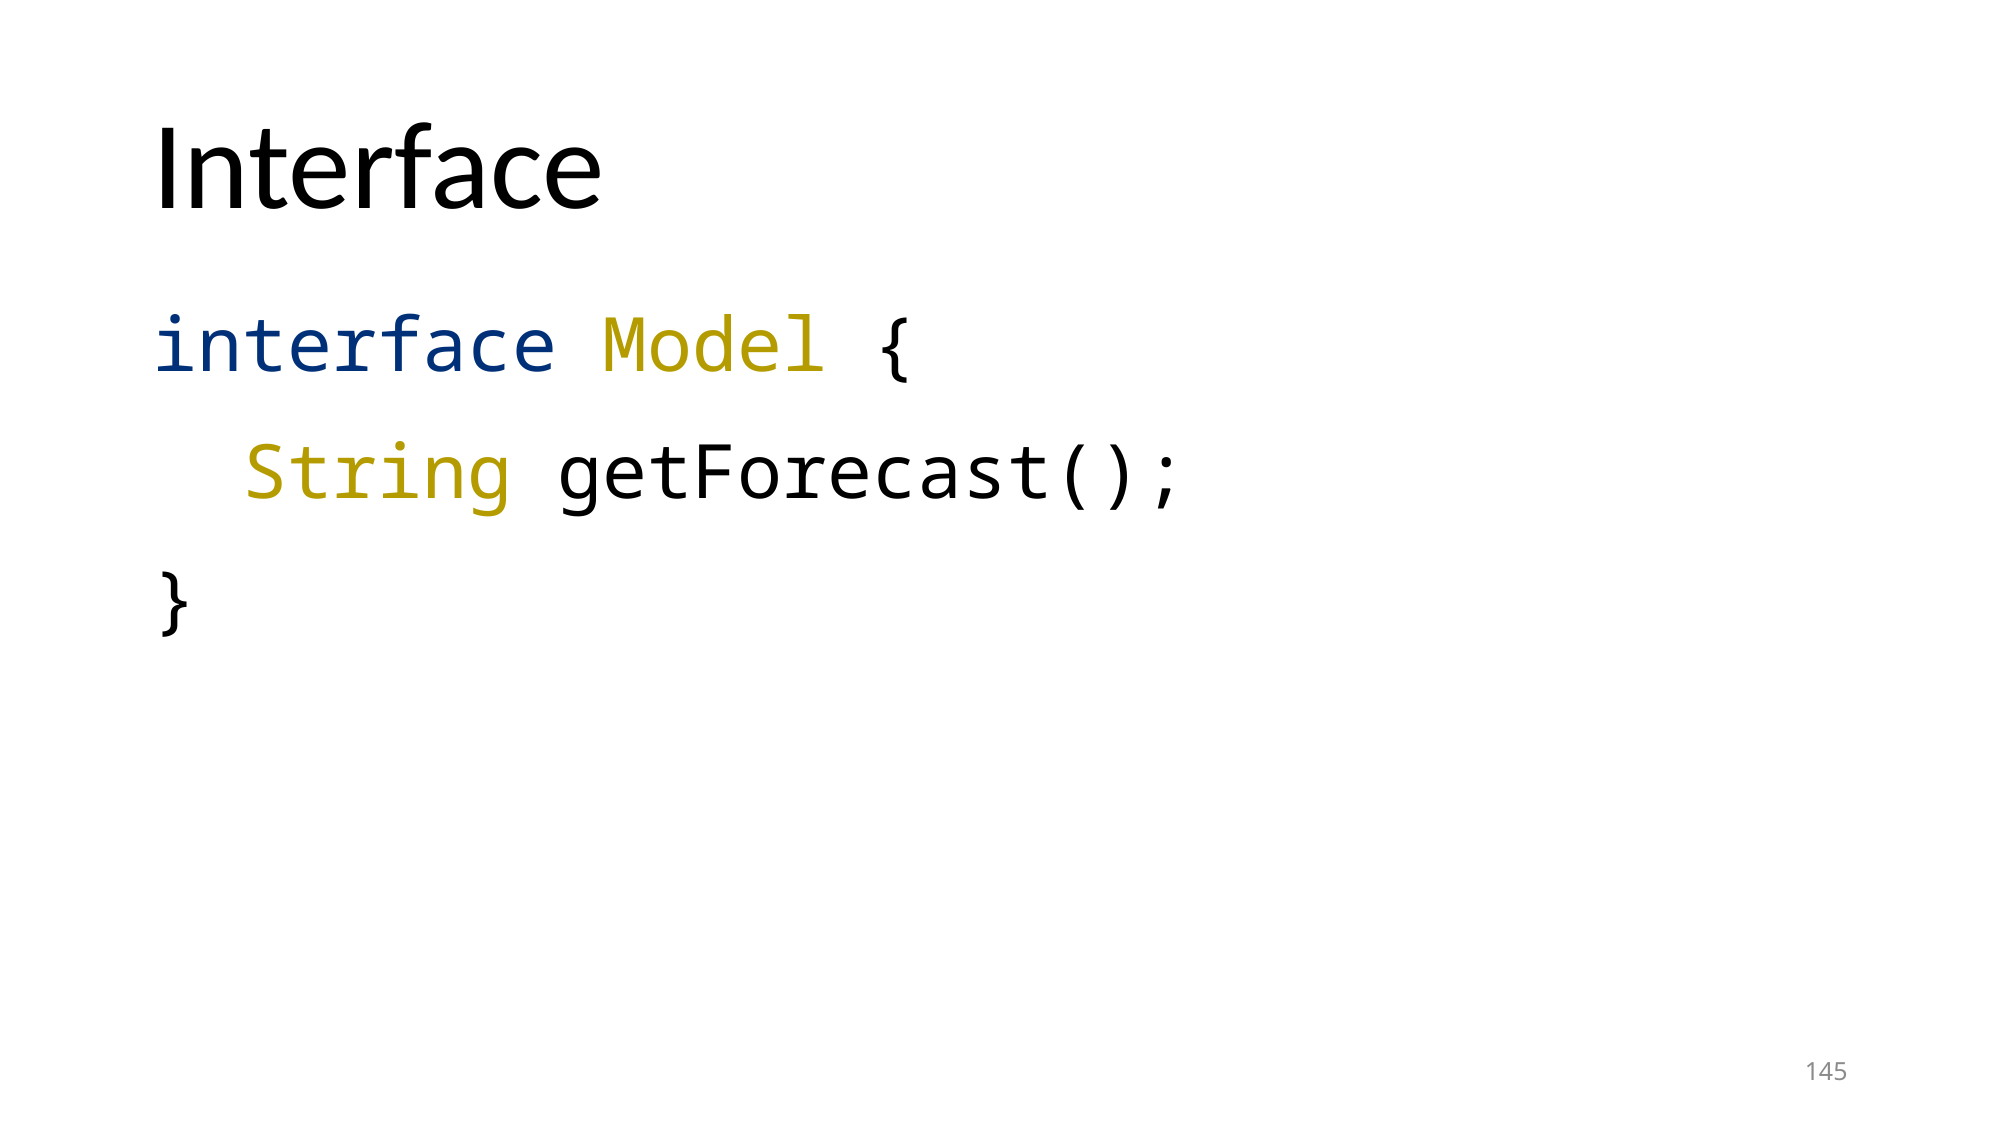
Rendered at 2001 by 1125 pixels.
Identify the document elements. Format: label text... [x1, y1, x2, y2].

list interface Model { String getForecast(); } [137, 299, 1863, 1014]
title Interface [137, 59, 1863, 278]
slide_number 145 [1412, 1042, 1863, 1103]
